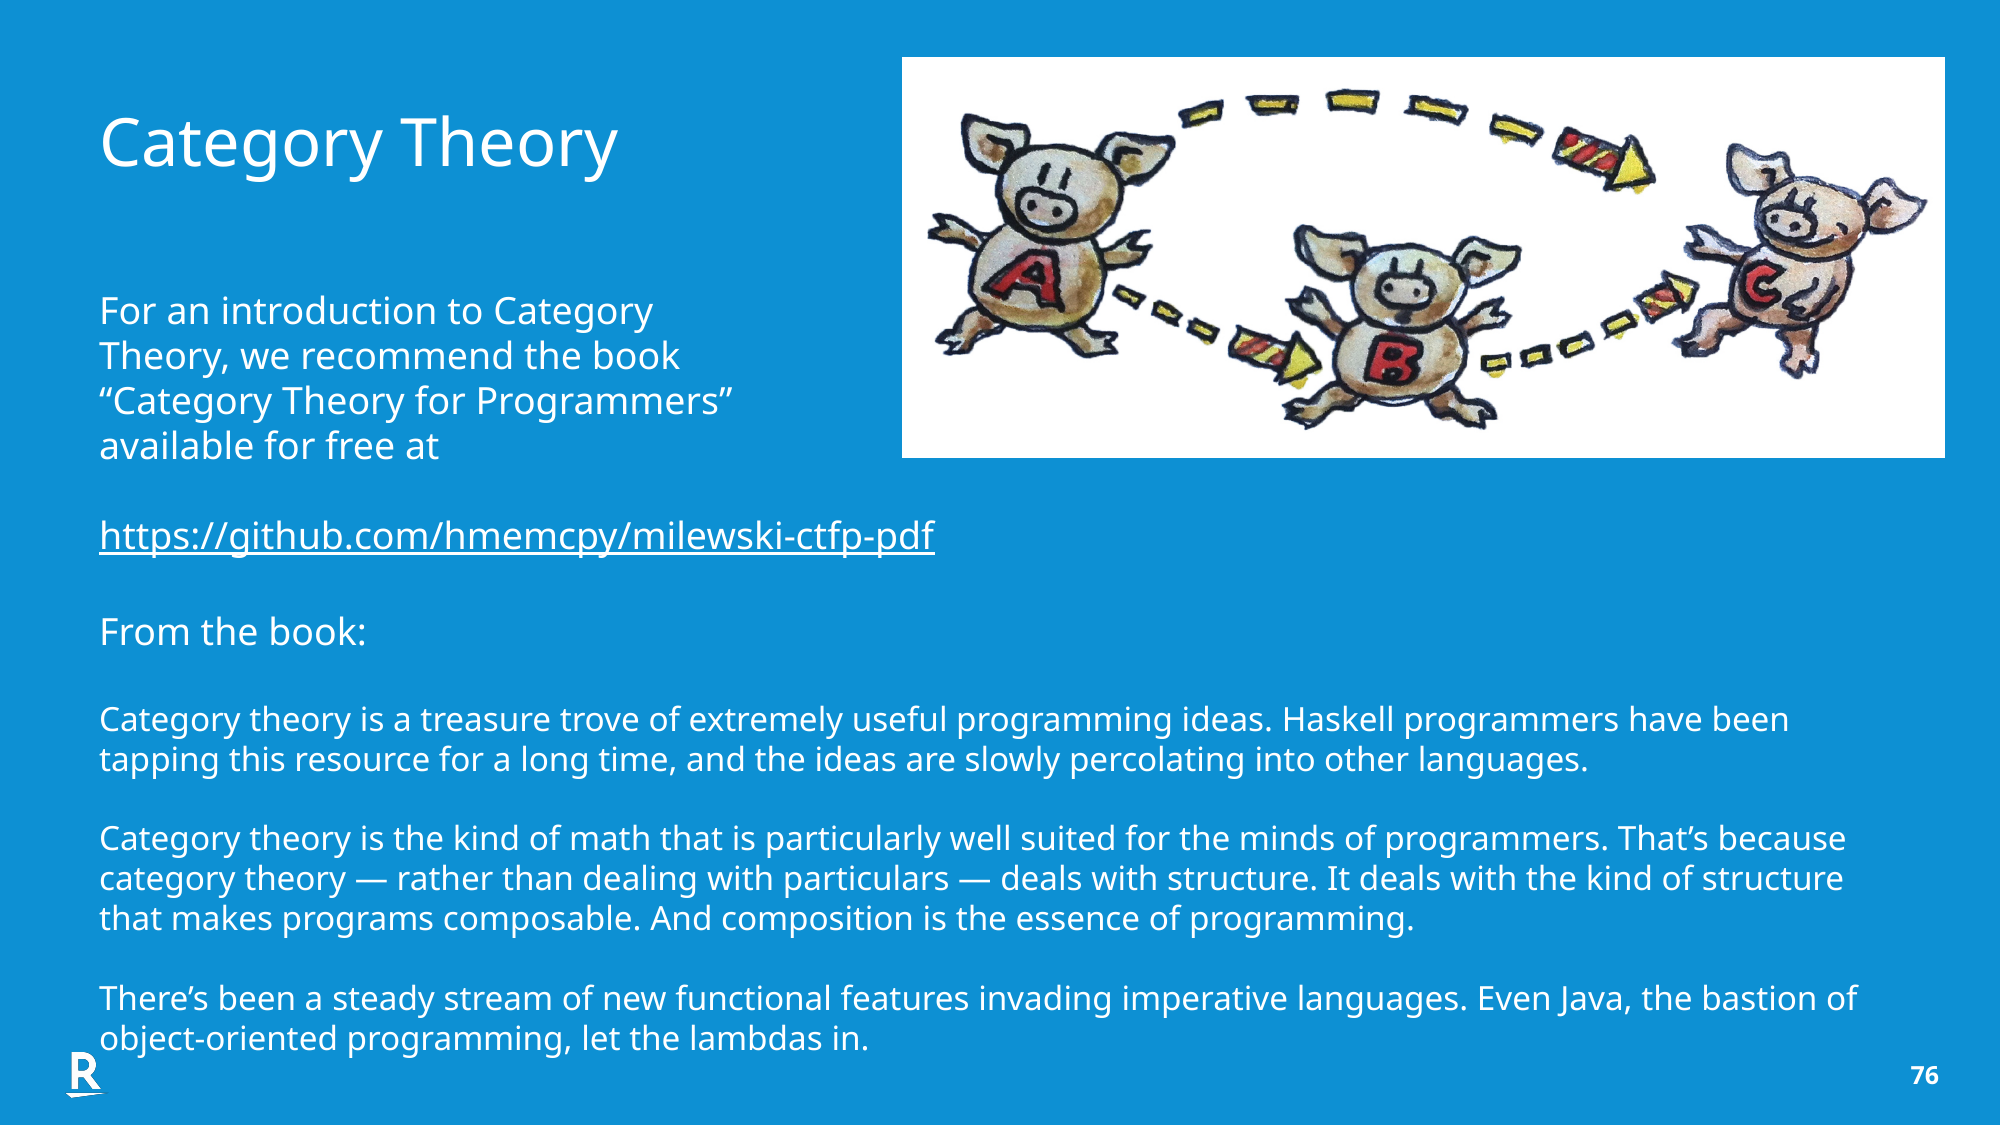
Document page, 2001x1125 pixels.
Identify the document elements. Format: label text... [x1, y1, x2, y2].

picture [903, 58, 1944, 457]
text_box Category Theory [54, 55, 1772, 242]
text_box For an introduction to Category Theory, we recommend the book “Category Theory for Programmers” available for free at https://github.com/hmemcpy/milewski-ctfp-pdf From the book: Category theory is a treasure trove of extremely useful programming ideas. Haskell programmers have been tapping this resource for a long time, and the ideas are slowly percolating into other languages. Category theory is the kind of math that is particularly well suited for the minds of programmers. That’s because category theory — rather than dealing with particulars — deals with structure. It deals with the kind of structure that makes programs composable. And composition is the essence of programming. There’s been a steady stream of new functional features invading imperative languages. Even Java, the bastion of object-oriented programming, let the lambdas in. [54, 242, 1945, 1087]
picture [67, 1093, 99, 1097]
